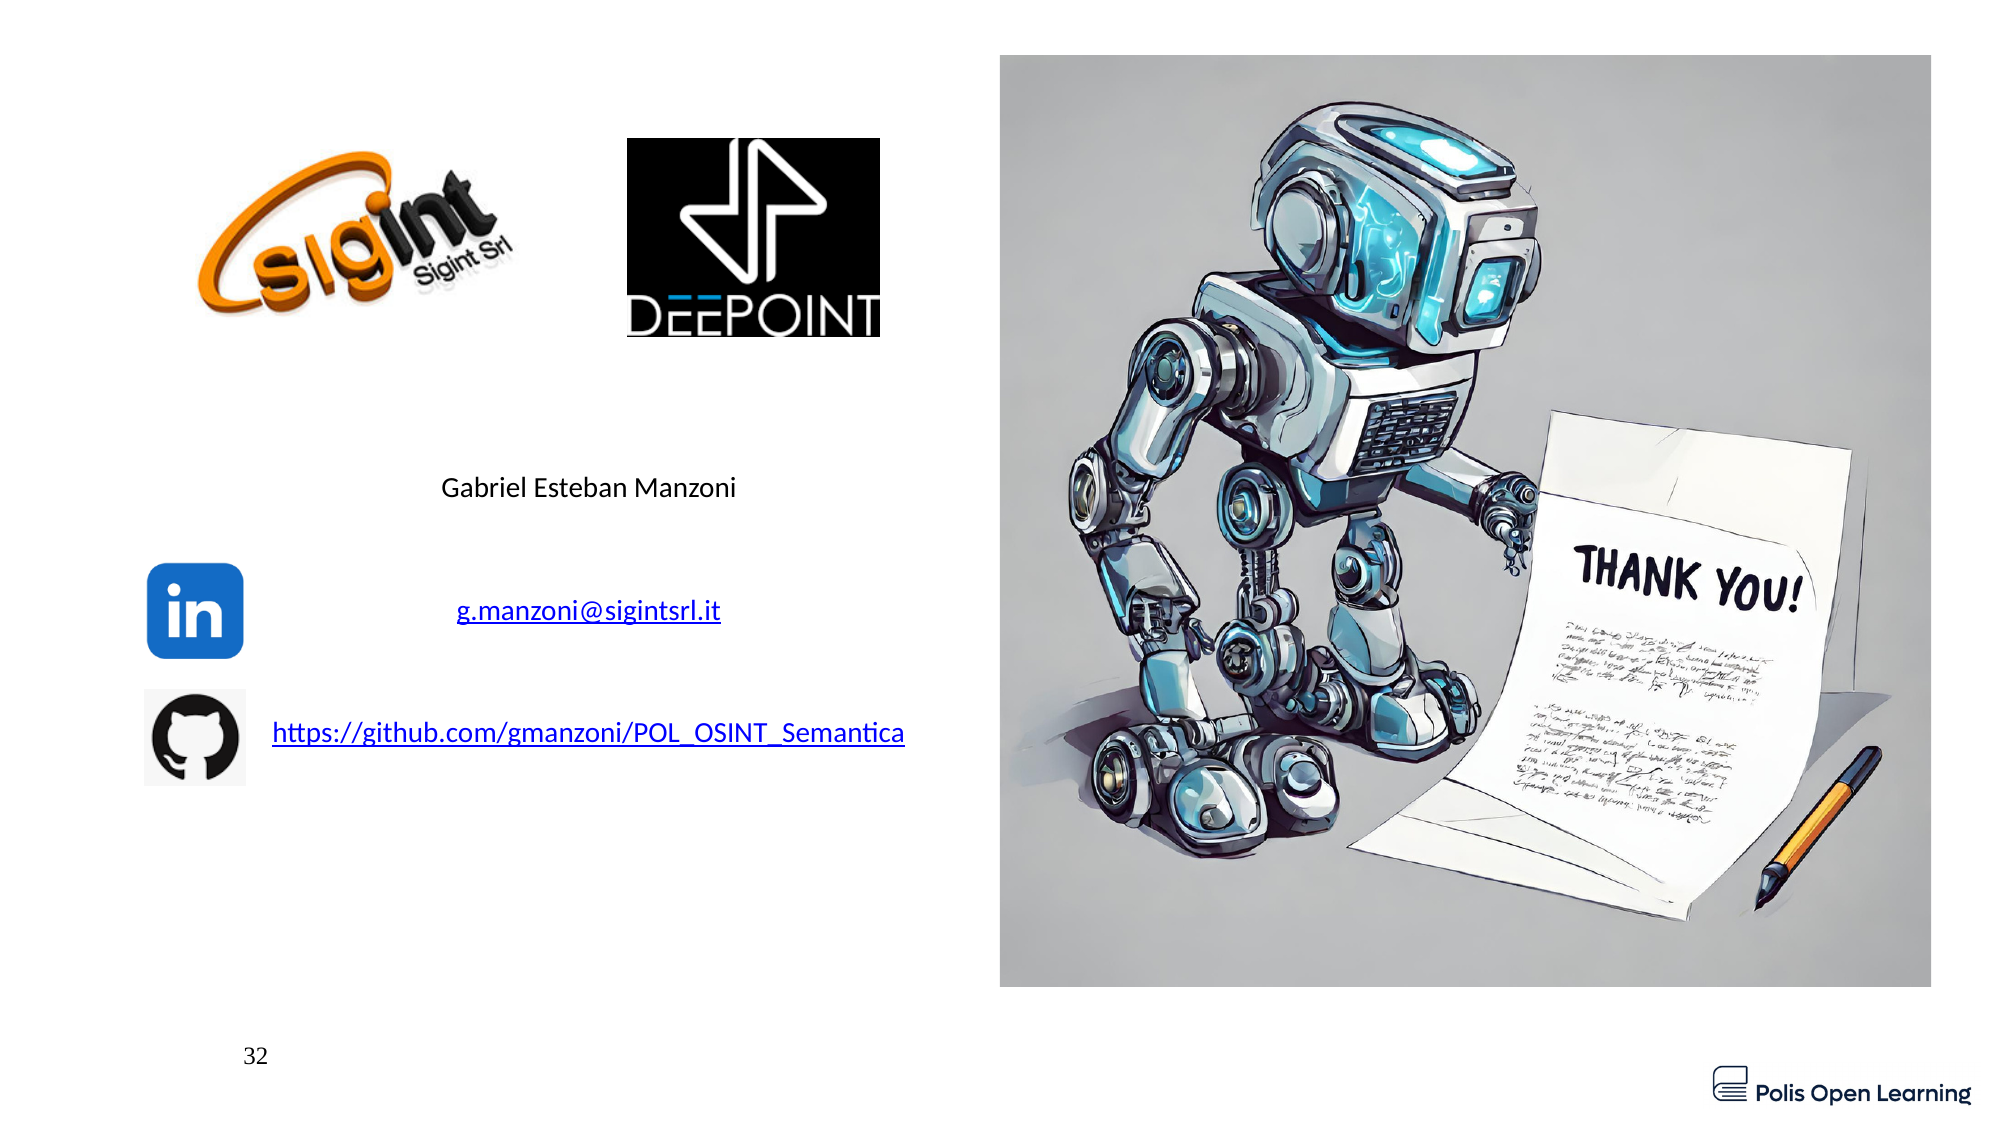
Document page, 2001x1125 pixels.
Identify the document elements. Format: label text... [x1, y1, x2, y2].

picture [194, 149, 523, 326]
picture [144, 689, 246, 786]
text_box [999, 55, 1932, 987]
picture [627, 138, 880, 337]
picture [146, 562, 244, 659]
text_box Gabriel Esteban Manzoni g.manzoni@sigintsrl.it https://github.com/gmanzoni/POL_OSINT_Semantica [222, 463, 956, 832]
picture [1702, 1062, 1981, 1110]
